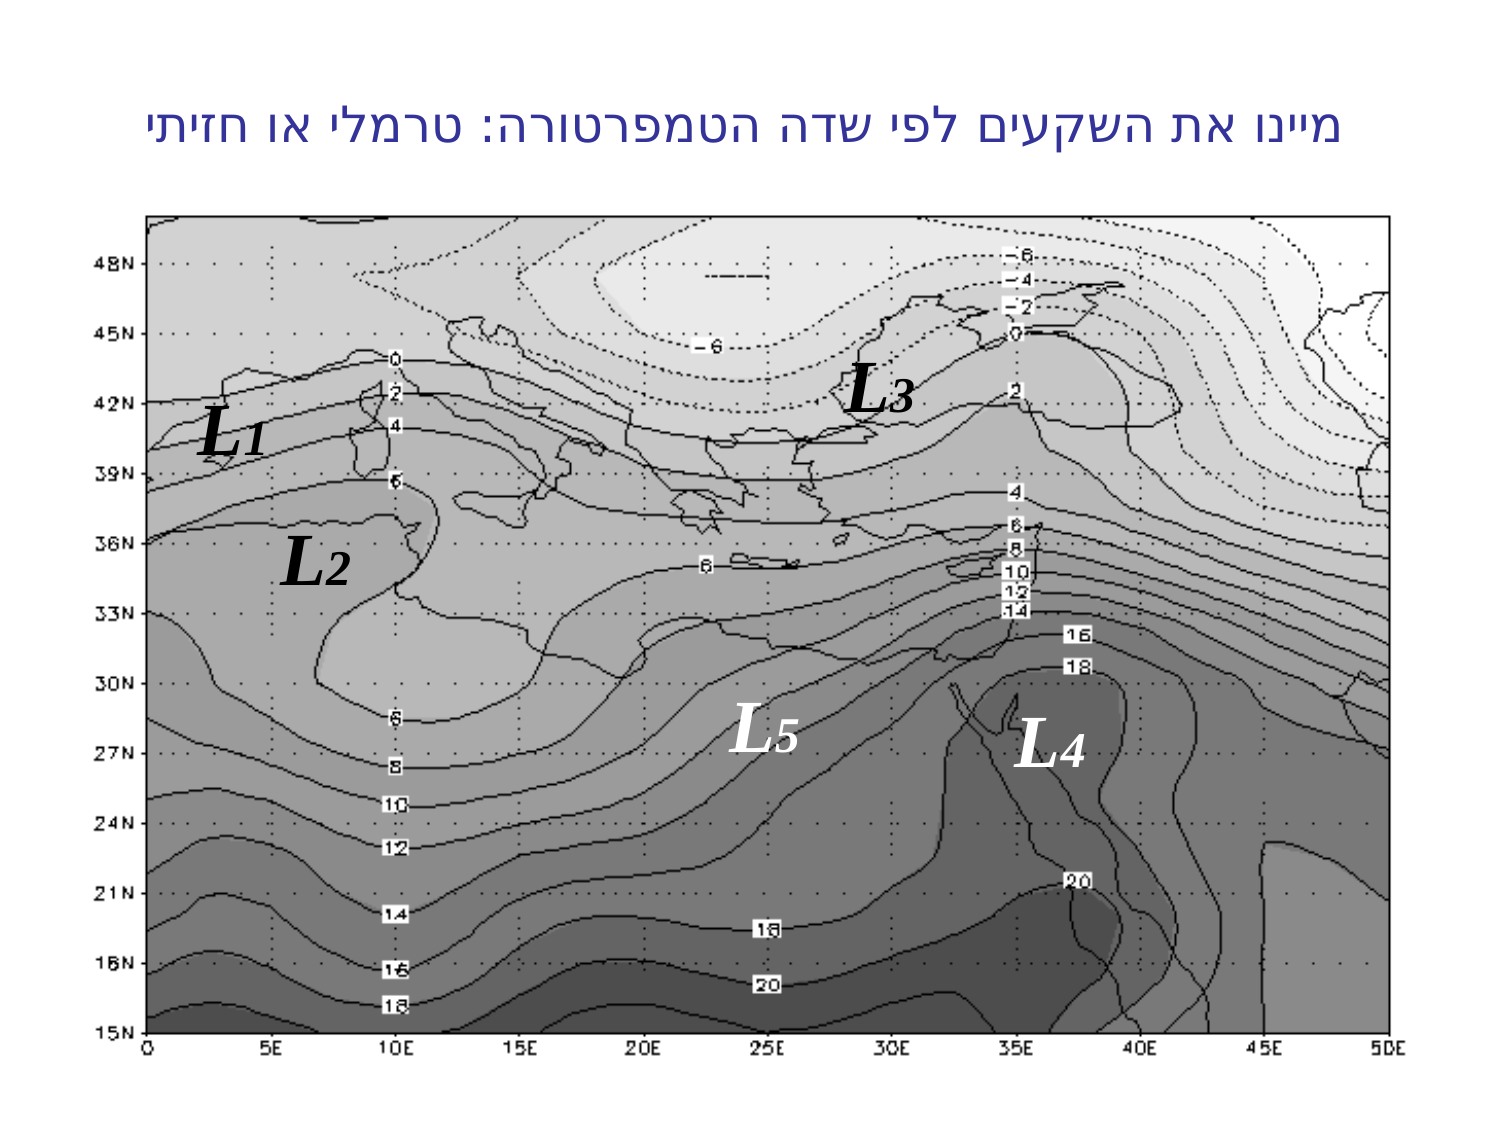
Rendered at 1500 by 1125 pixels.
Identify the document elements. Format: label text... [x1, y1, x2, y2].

text_box מיינו את השקעים לפי שדה הטמפרטורה: טרמלי או חזיתי [21, 85, 1468, 160]
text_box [76, 177, 1424, 1071]
